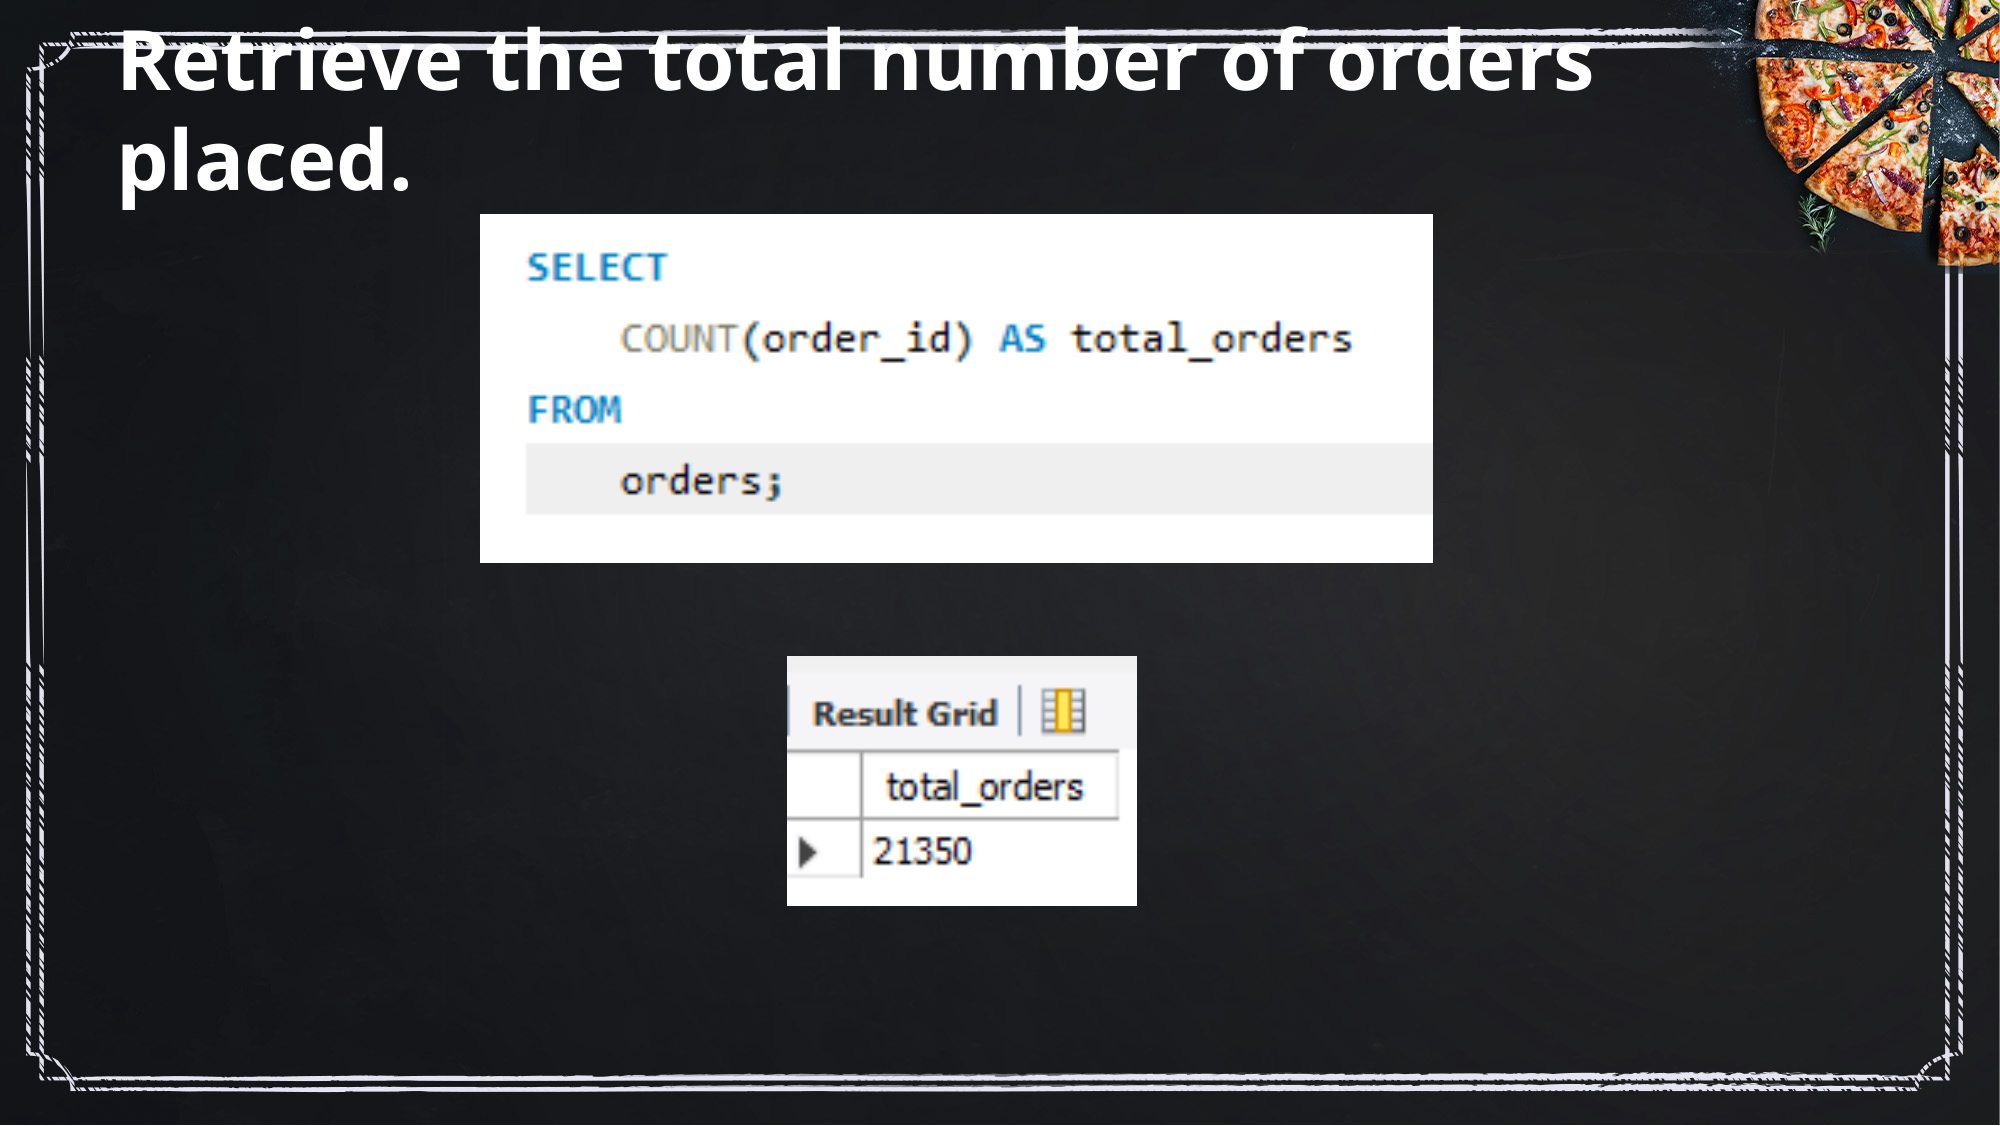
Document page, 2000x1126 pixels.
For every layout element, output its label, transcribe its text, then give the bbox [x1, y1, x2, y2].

picture [0, 0, 2000, 1125]
title Retrieve the total number of orders placed. [99, 41, 1900, 173]
